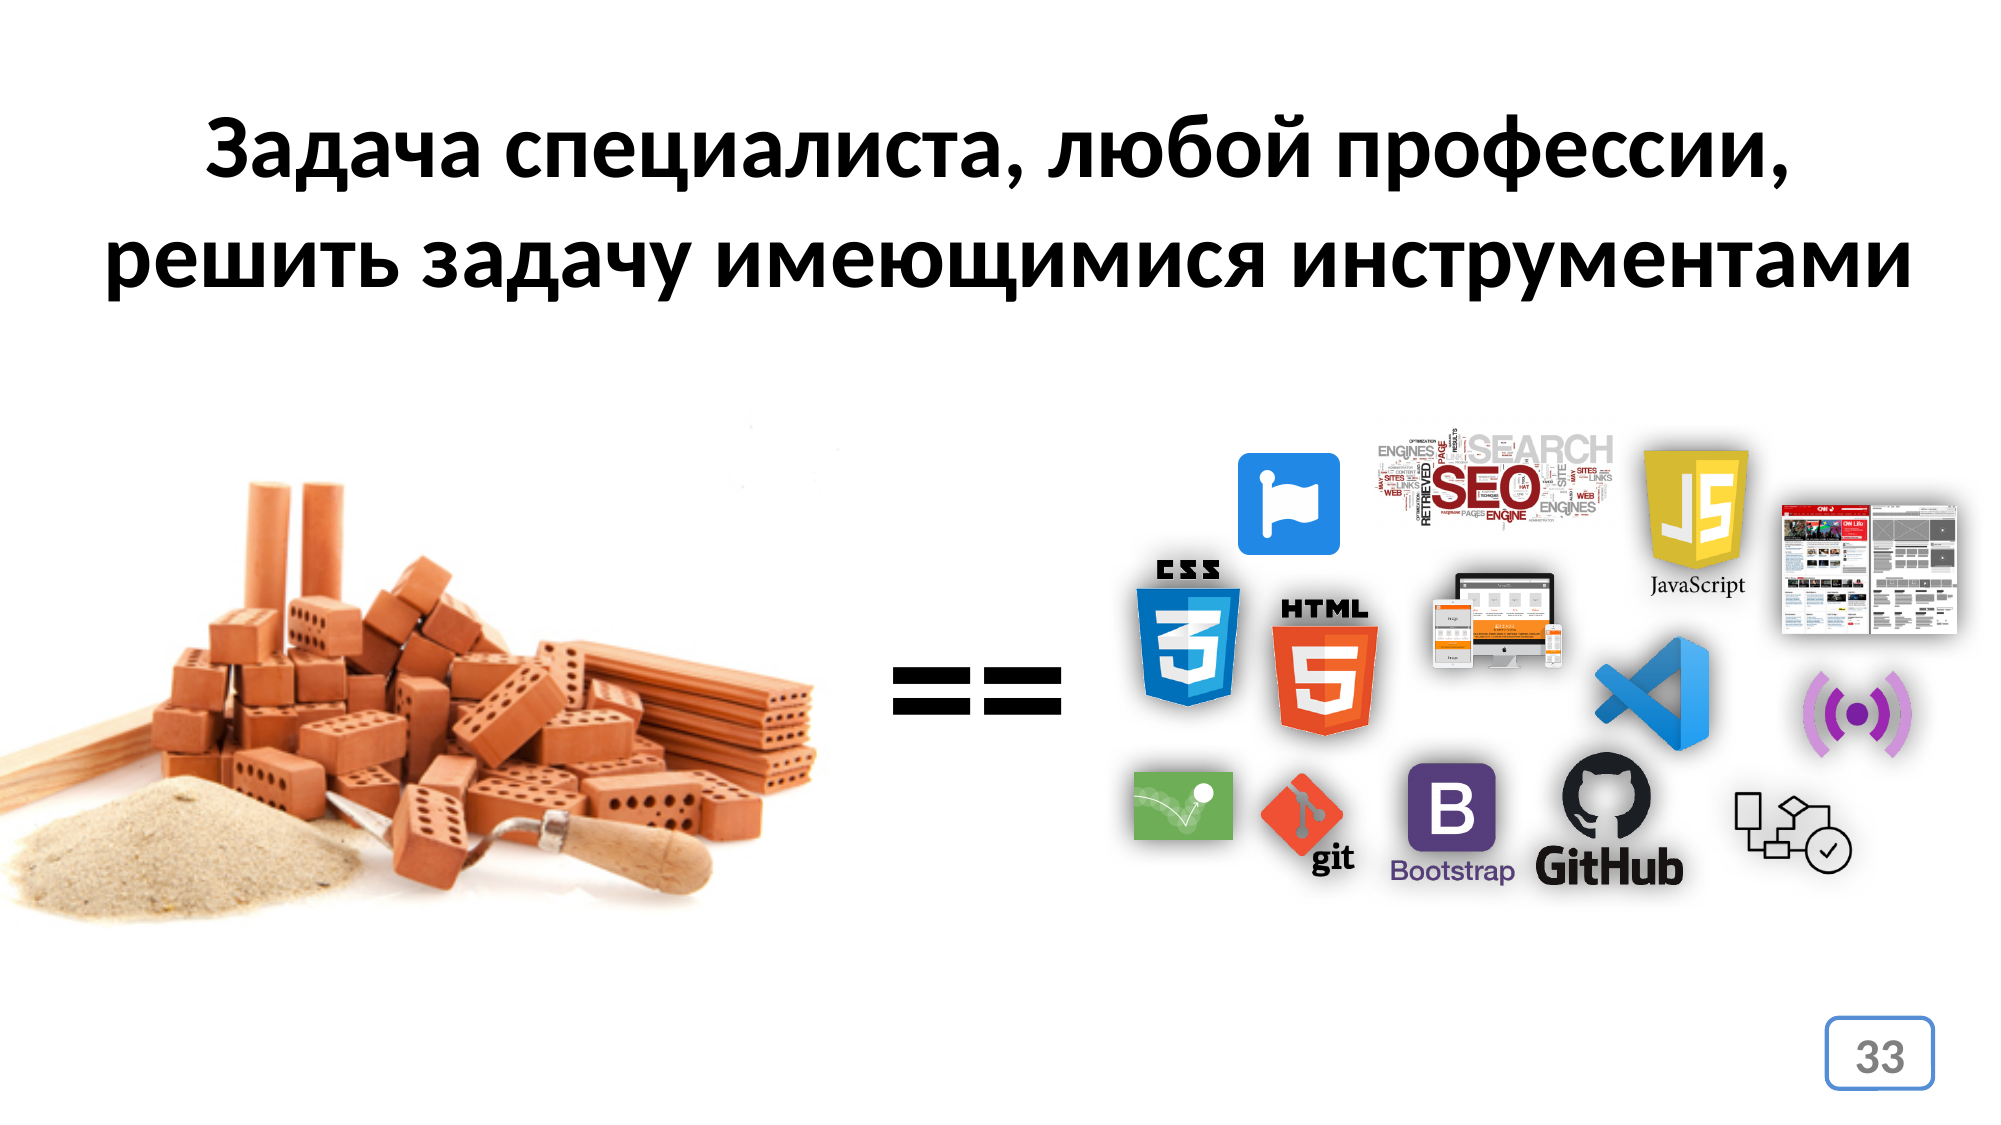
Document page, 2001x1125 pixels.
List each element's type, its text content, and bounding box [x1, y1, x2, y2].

picture [1782, 505, 1957, 634]
picture [1431, 572, 1563, 669]
text_box 33 [1824, 1015, 1936, 1091]
text_box == [871, 558, 1084, 794]
picture [0, 361, 846, 983]
picture [1114, 453, 1400, 751]
picture [1387, 753, 1524, 887]
picture [1371, 414, 1616, 537]
picture [1618, 446, 1774, 602]
picture [1732, 644, 1922, 894]
picture [1255, 769, 1367, 881]
picture [1536, 752, 1683, 885]
picture [1134, 772, 1233, 841]
picture [1594, 636, 1709, 751]
text_box Задача специалиста, любой профессии, решить задачу имеющимися инструментами [0, 78, 2000, 313]
